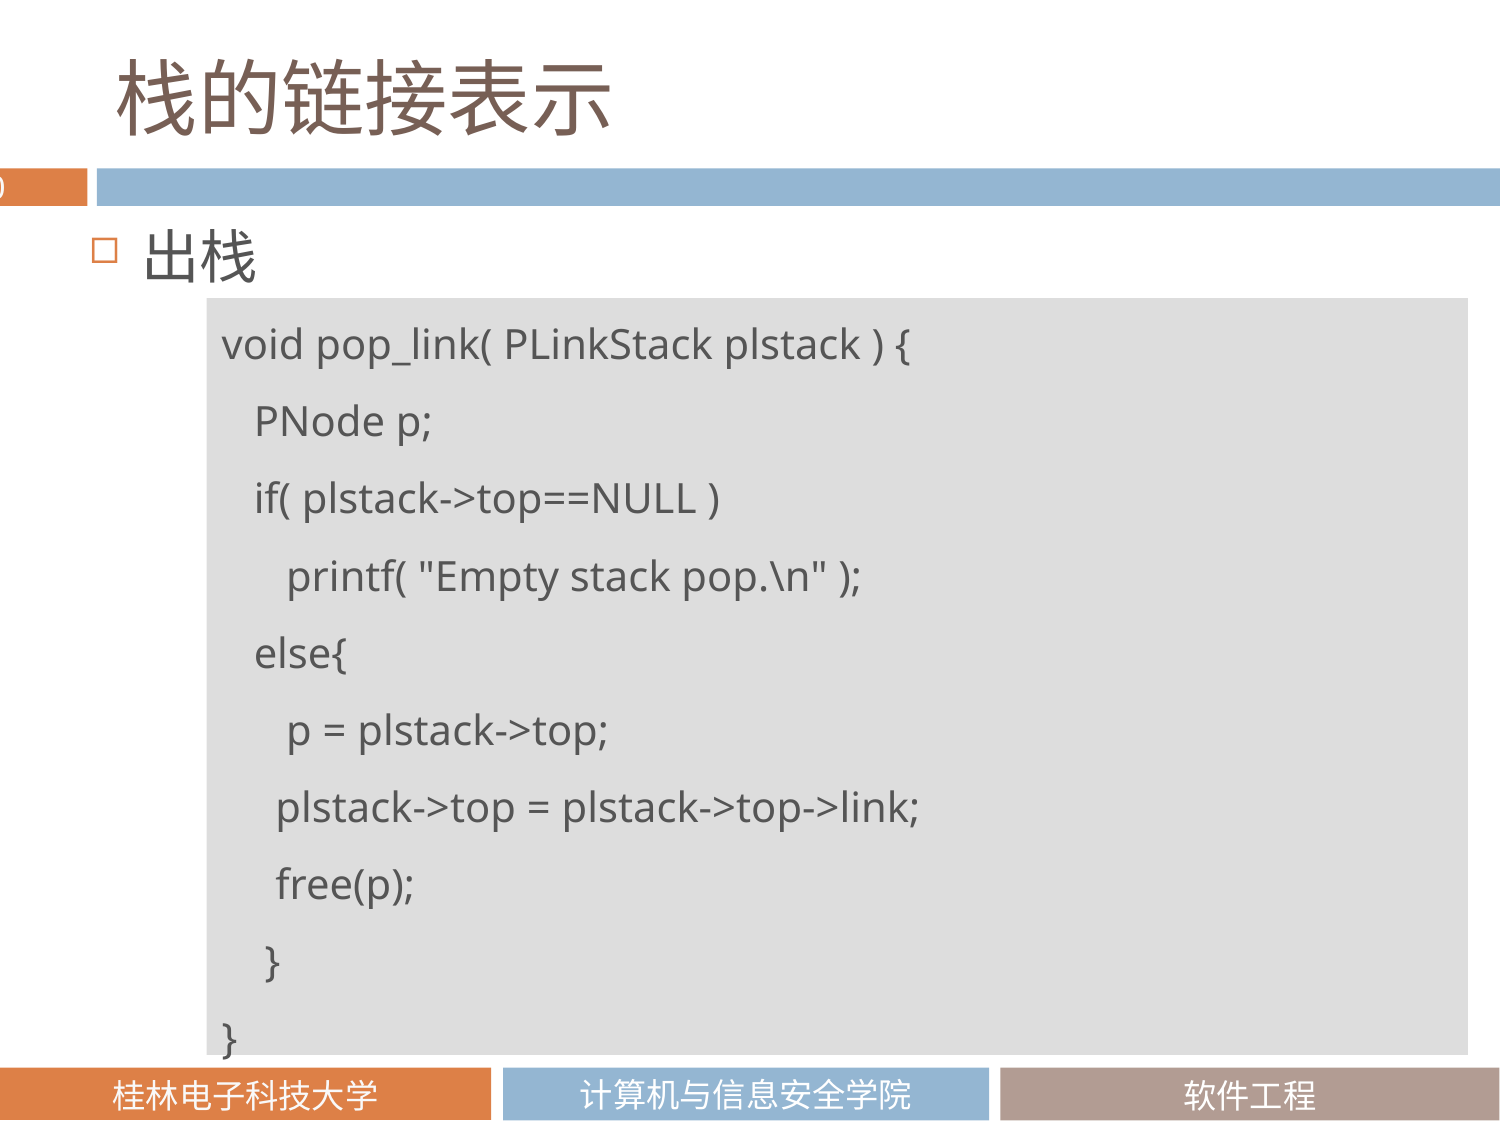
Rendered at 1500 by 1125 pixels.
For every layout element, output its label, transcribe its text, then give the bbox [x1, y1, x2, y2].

title 栈的链接表示 [99, 37, 1438, 155]
text_box void pop_link( PLinkStack plstack ) { PNode p; if( plstack->top==NULL ) printf( "Empty stack pop.\n" ); else{ p = plstack->top; plstack->top = plstack->top->link; free(p); } } [206, 298, 1468, 1055]
list 出栈 [73, 219, 1412, 299]
